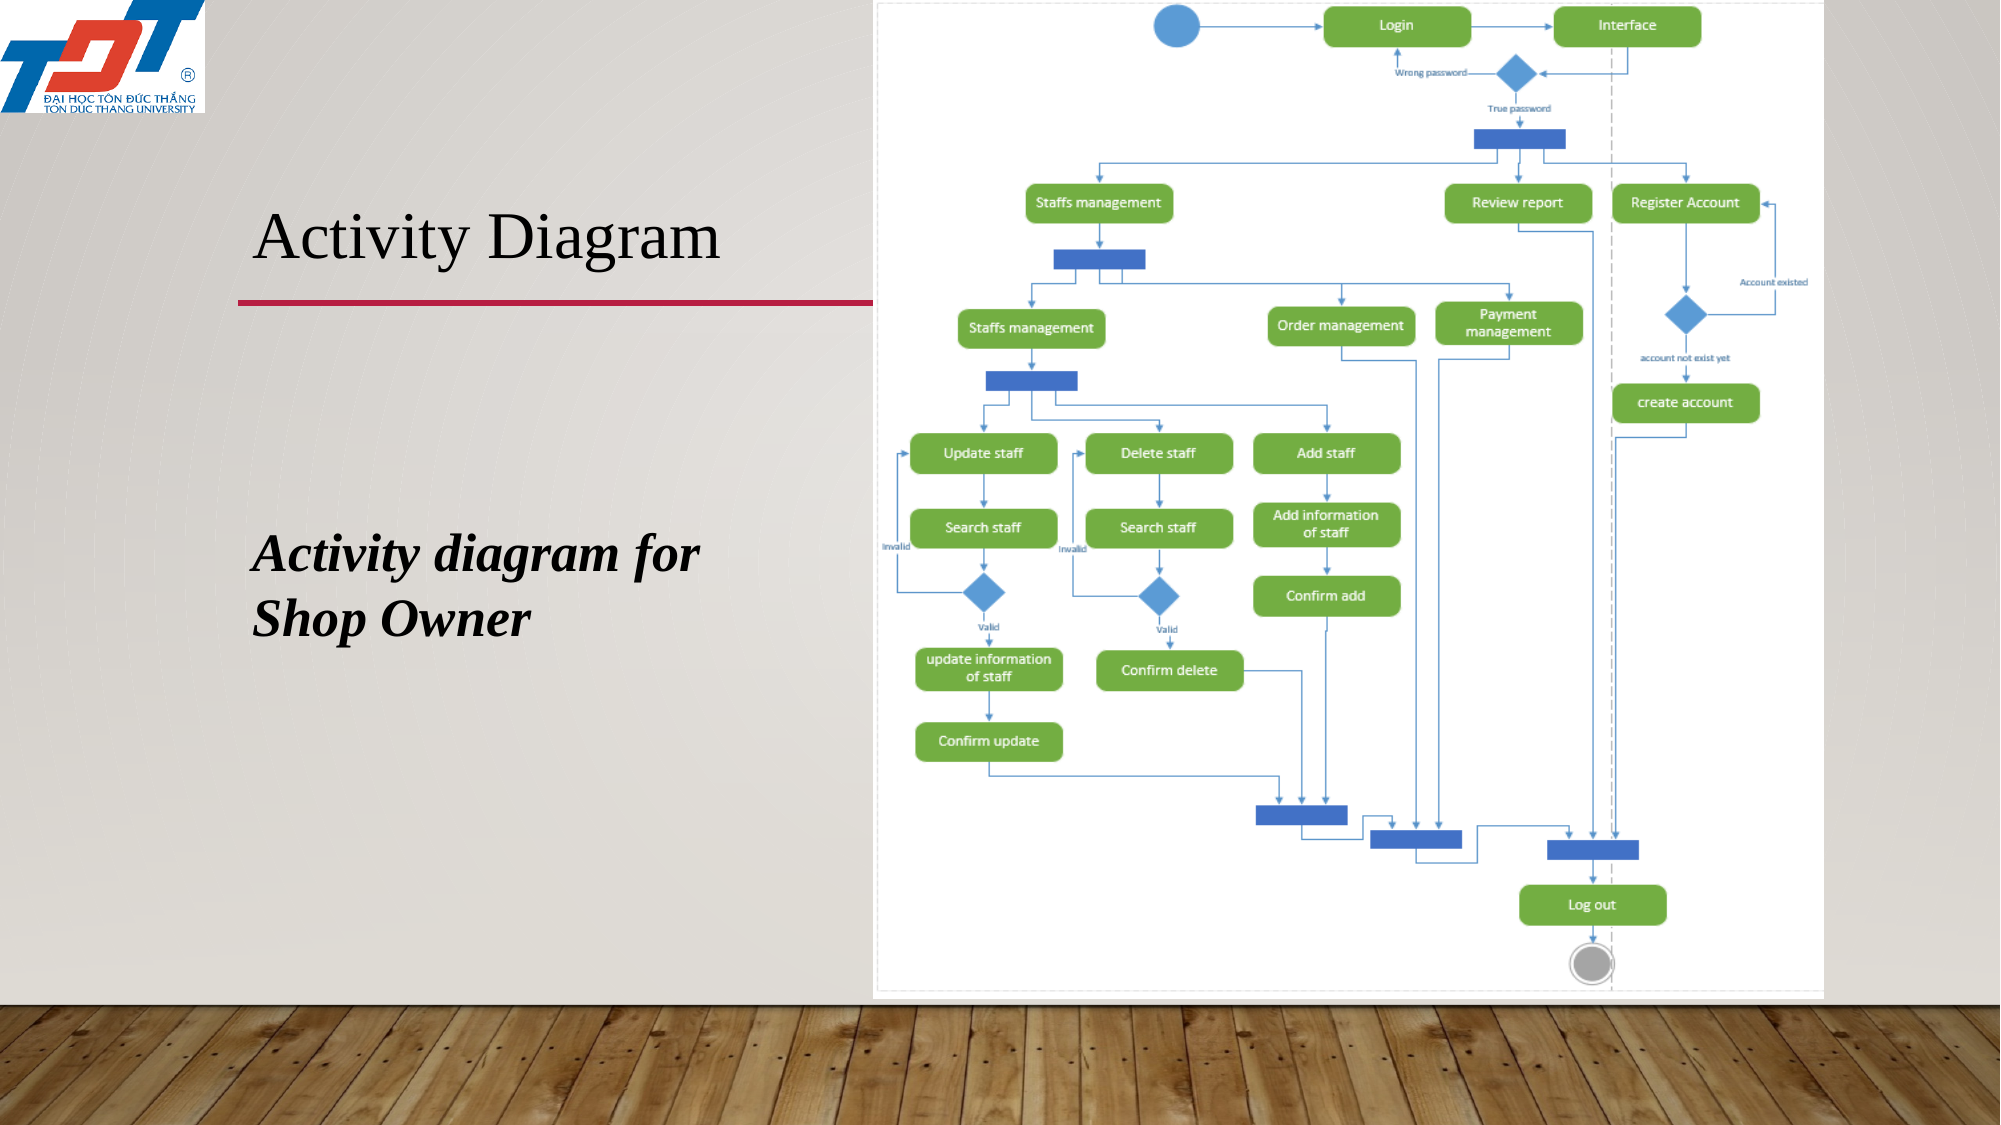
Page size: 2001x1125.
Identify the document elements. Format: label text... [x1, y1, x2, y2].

picture [872, 0, 1824, 1000]
picture [0, 0, 205, 114]
text_box Activity diagram for Shop Owner [237, 509, 717, 655]
picture [0, 1005, 2000, 1125]
text_box Activity Diagram [237, 184, 737, 280]
